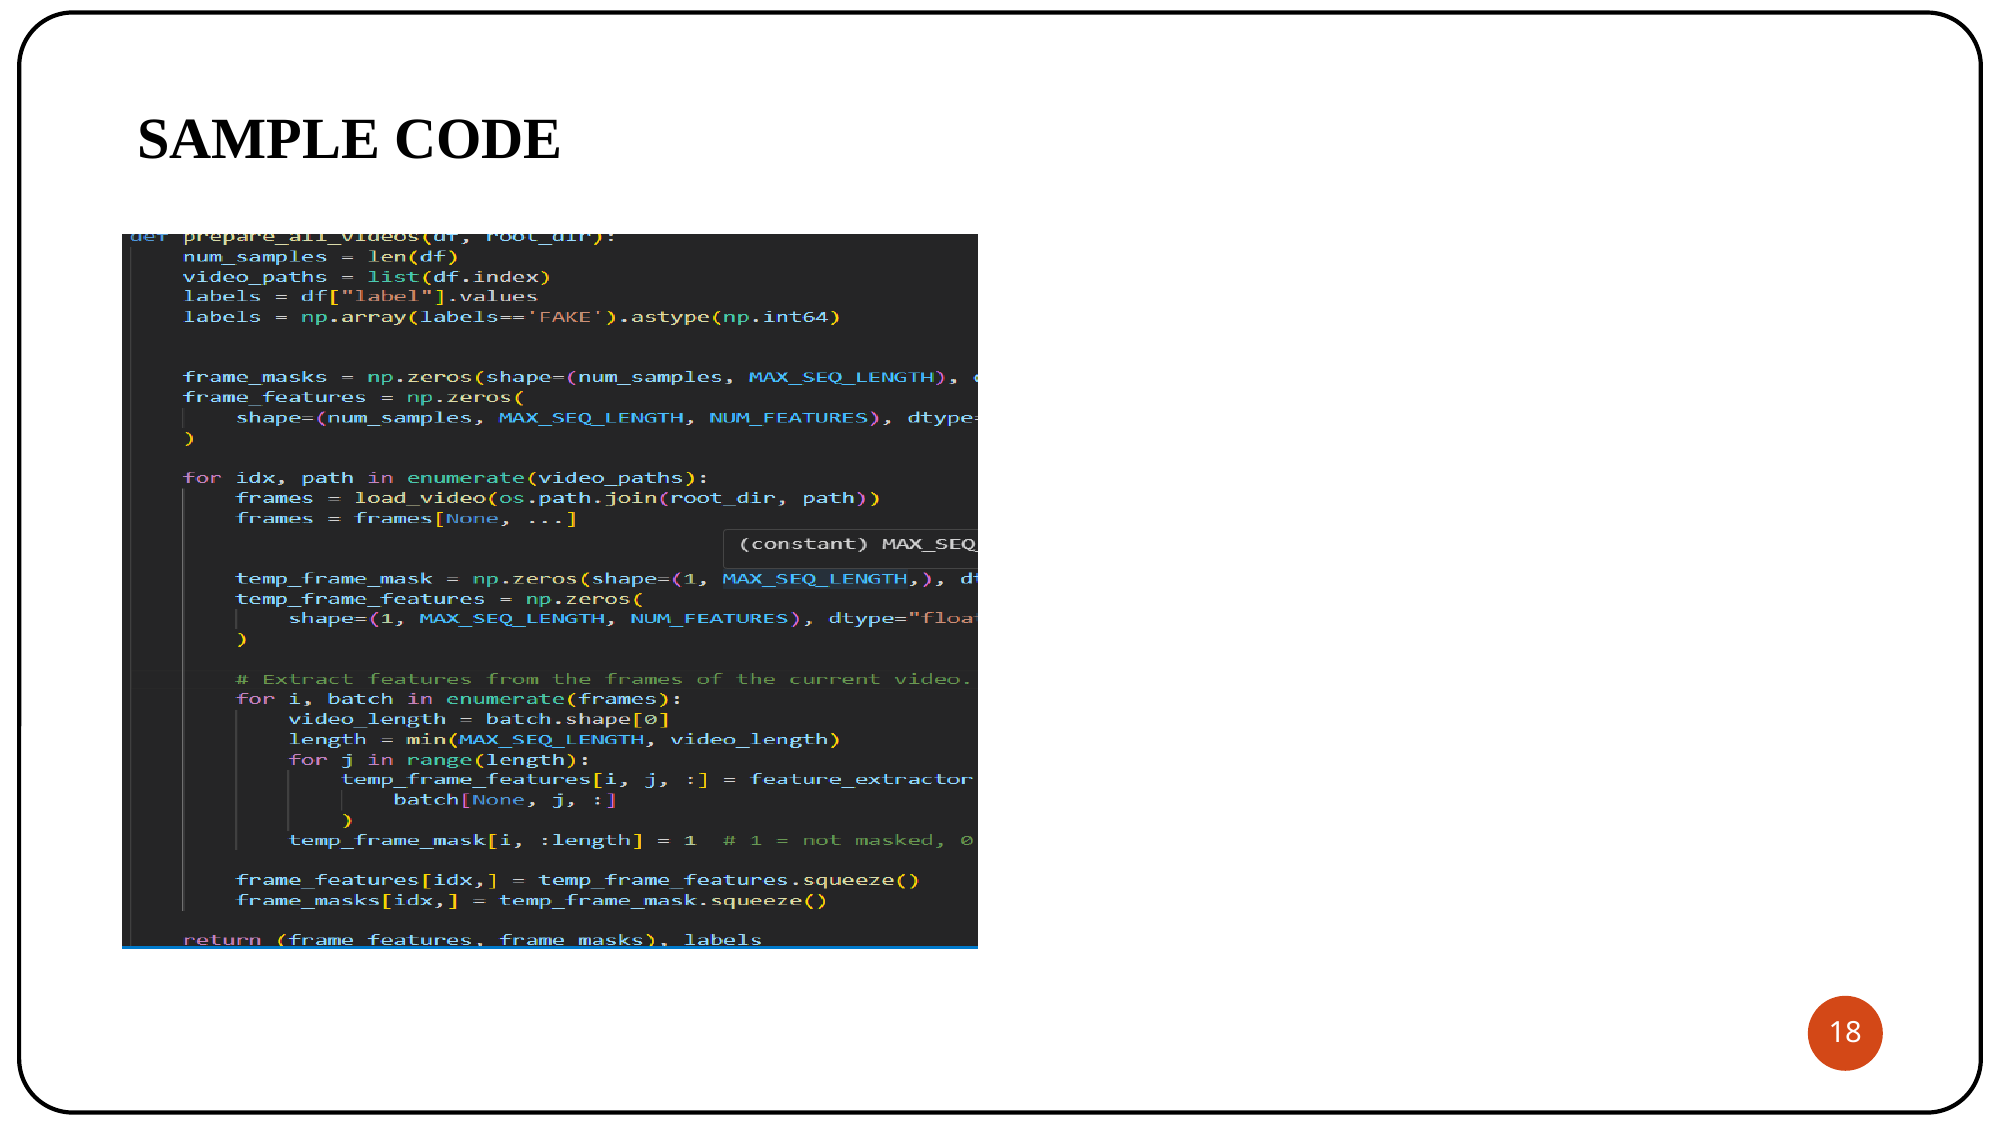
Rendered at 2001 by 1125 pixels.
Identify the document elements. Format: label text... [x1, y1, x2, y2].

text_box [19, 12, 1981, 1113]
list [122, 234, 978, 949]
text_box 18 [1807, 995, 1883, 1071]
